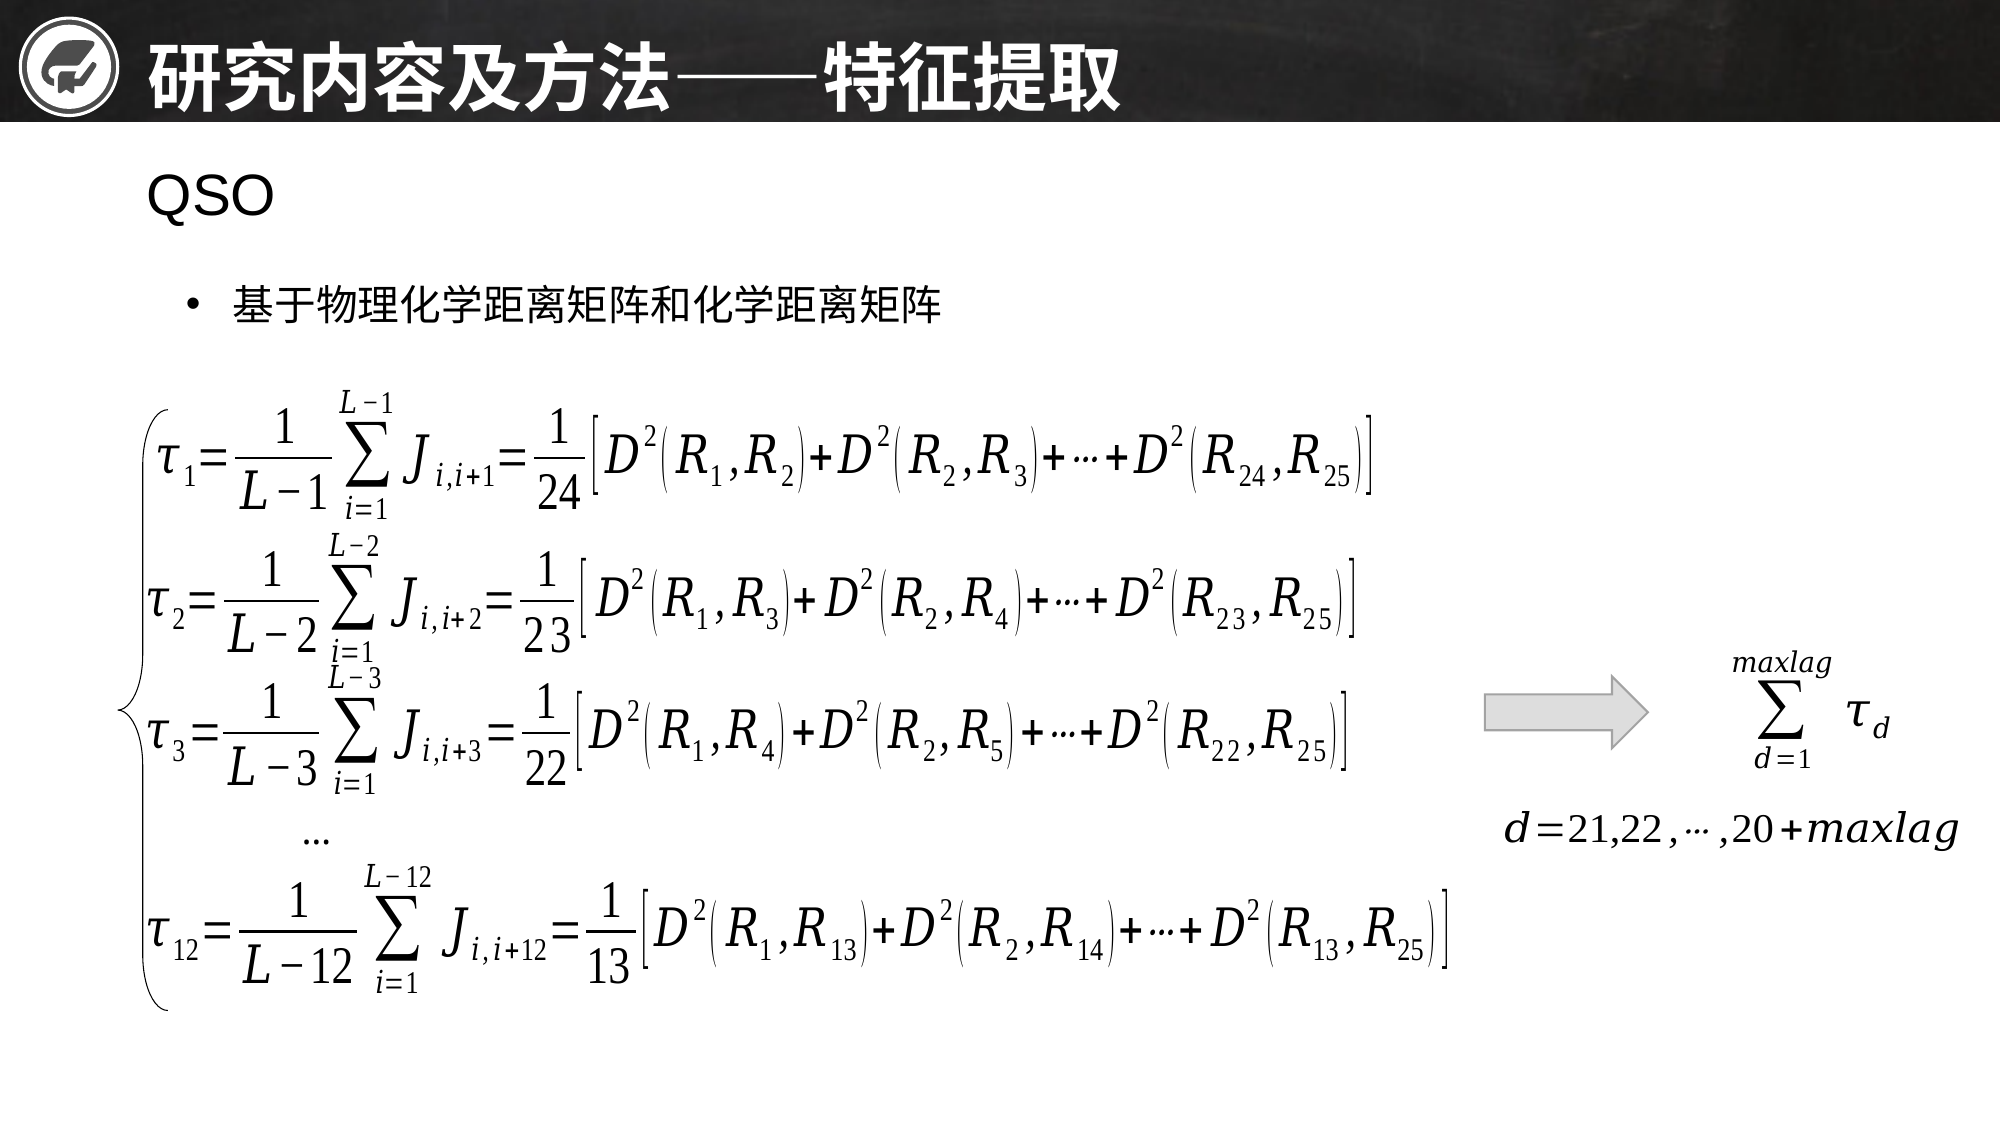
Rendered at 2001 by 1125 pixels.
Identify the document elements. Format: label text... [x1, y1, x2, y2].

text_box [117, 409, 168, 1012]
text_box QSO [132, 149, 918, 235]
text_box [20, 18, 118, 116]
text_box [1483, 673, 1650, 751]
text_box 研究内容及方法——特征提取 [132, 0, 1270, 128]
picture [1270, 0, 2000, 122]
text_box … [286, 799, 352, 860]
text_box 基于物理化学距离矩阵和化学距离矩阵 [171, 271, 958, 336]
picture [0, 0, 132, 122]
